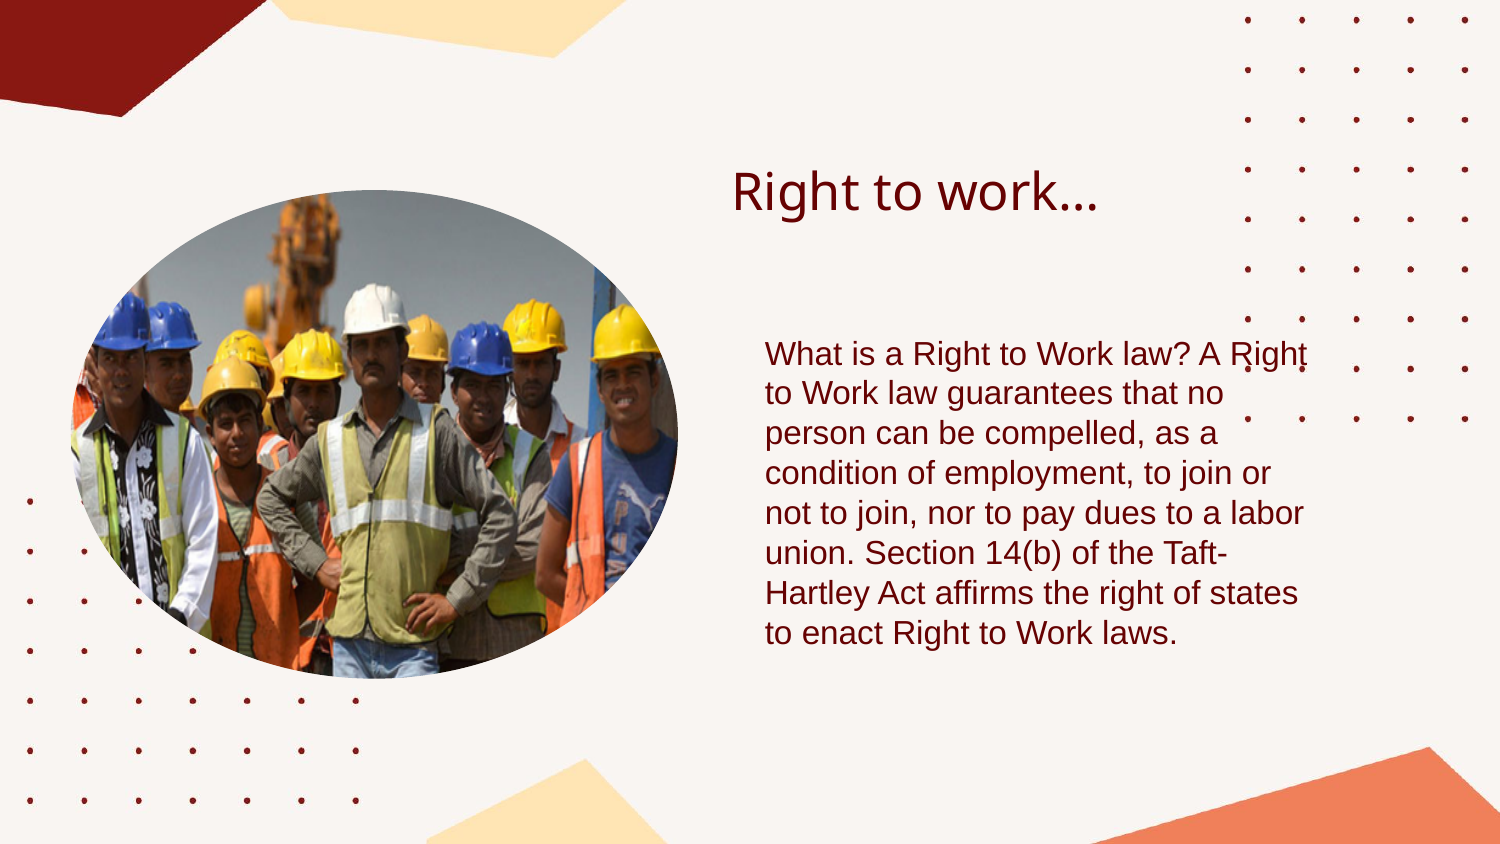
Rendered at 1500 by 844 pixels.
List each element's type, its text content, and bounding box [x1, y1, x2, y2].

text_box Right to work… [716, 150, 1147, 229]
picture [0, 0, 1500, 844]
text_box What is a Right to Work law? A Right to Work law guarantees that no person can be compelled, as a condition of employment, to join or not to join, nor to pay dues to a labor union. Section 14(b) of the Taft- Hartley Act affirms the right of states to enact Right to Work laws. [749, 324, 1326, 659]
